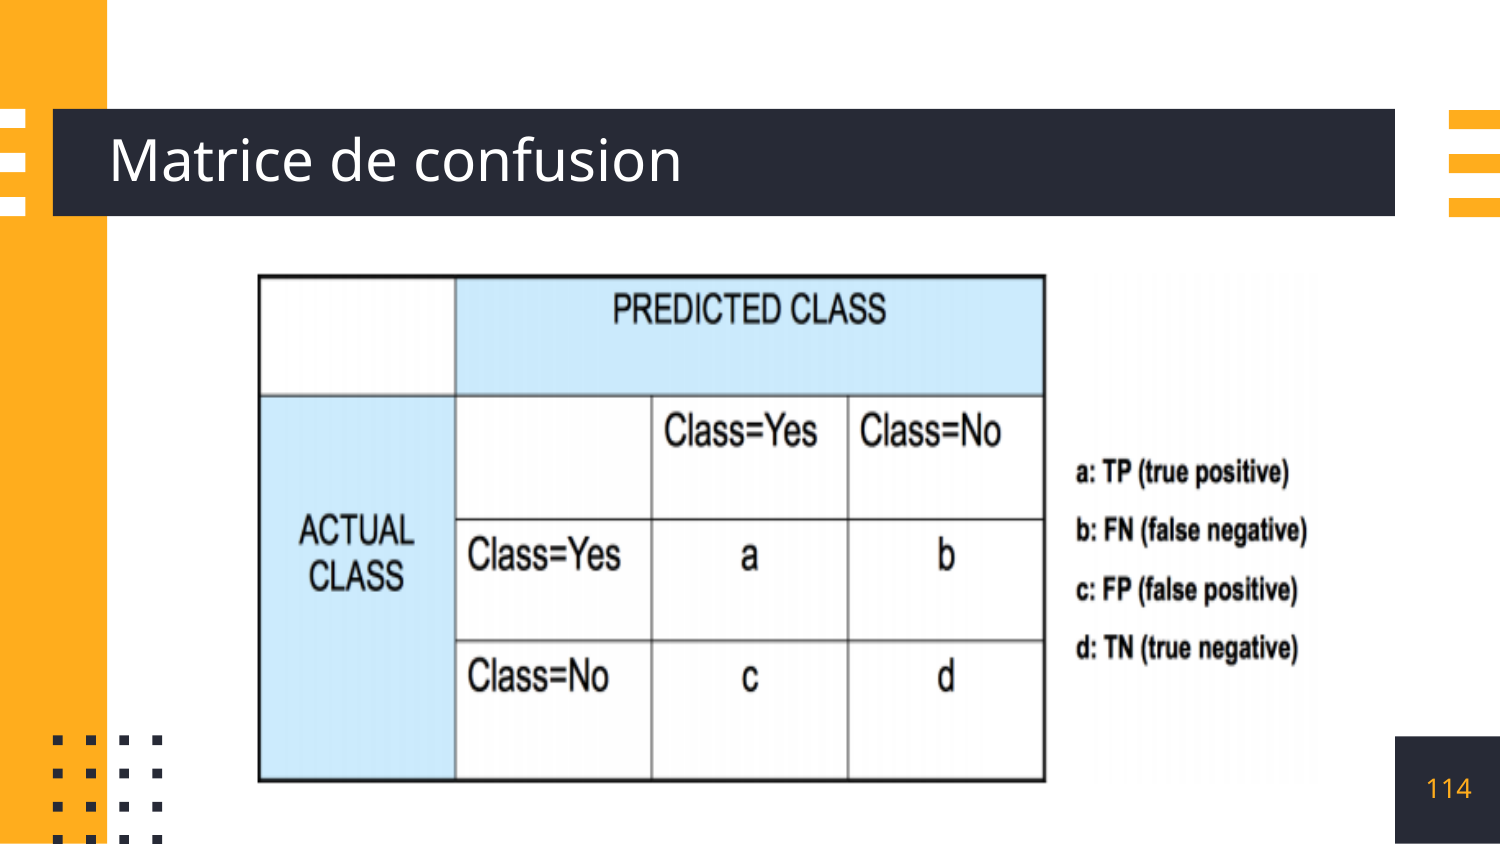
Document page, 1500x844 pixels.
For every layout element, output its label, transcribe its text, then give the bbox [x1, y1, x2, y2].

title Matrice de confusion [108, 108, 1396, 217]
picture [253, 267, 1318, 789]
slide_number 114 [1395, 736, 1500, 844]
